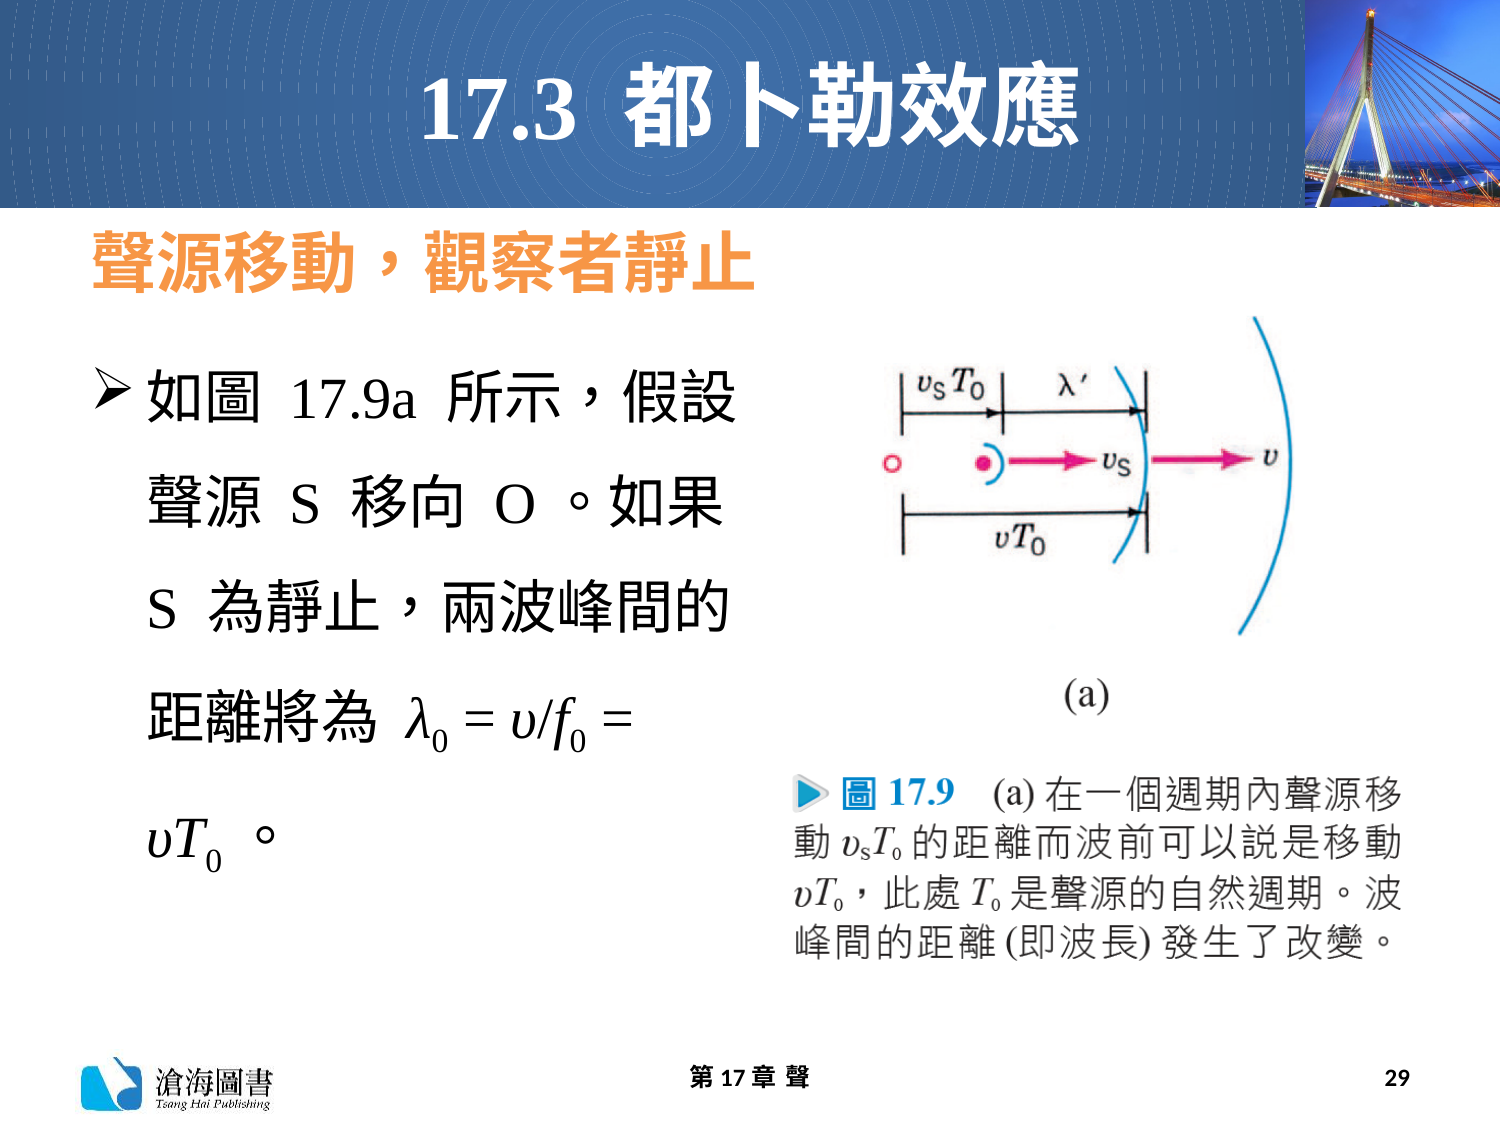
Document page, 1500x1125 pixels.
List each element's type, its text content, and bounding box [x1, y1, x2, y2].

title 17.3 都卜勒效應 [75, 21, 1425, 185]
list 聲源移動，觀察者靜止 如圖 17.9a 所示，假設聲源 S 移向 O。如果 S 為靜止，兩波峰間的距離將為 λ0 = υ/f0 = υT0。 [75, 219, 784, 1047]
picture [1305, 0, 1500, 207]
picture [783, 762, 1402, 964]
picture [75, 1049, 274, 1118]
slide_number 29 [1074, 1046, 1425, 1107]
footer 第17章 聲 [512, 1046, 988, 1107]
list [870, 294, 1315, 722]
